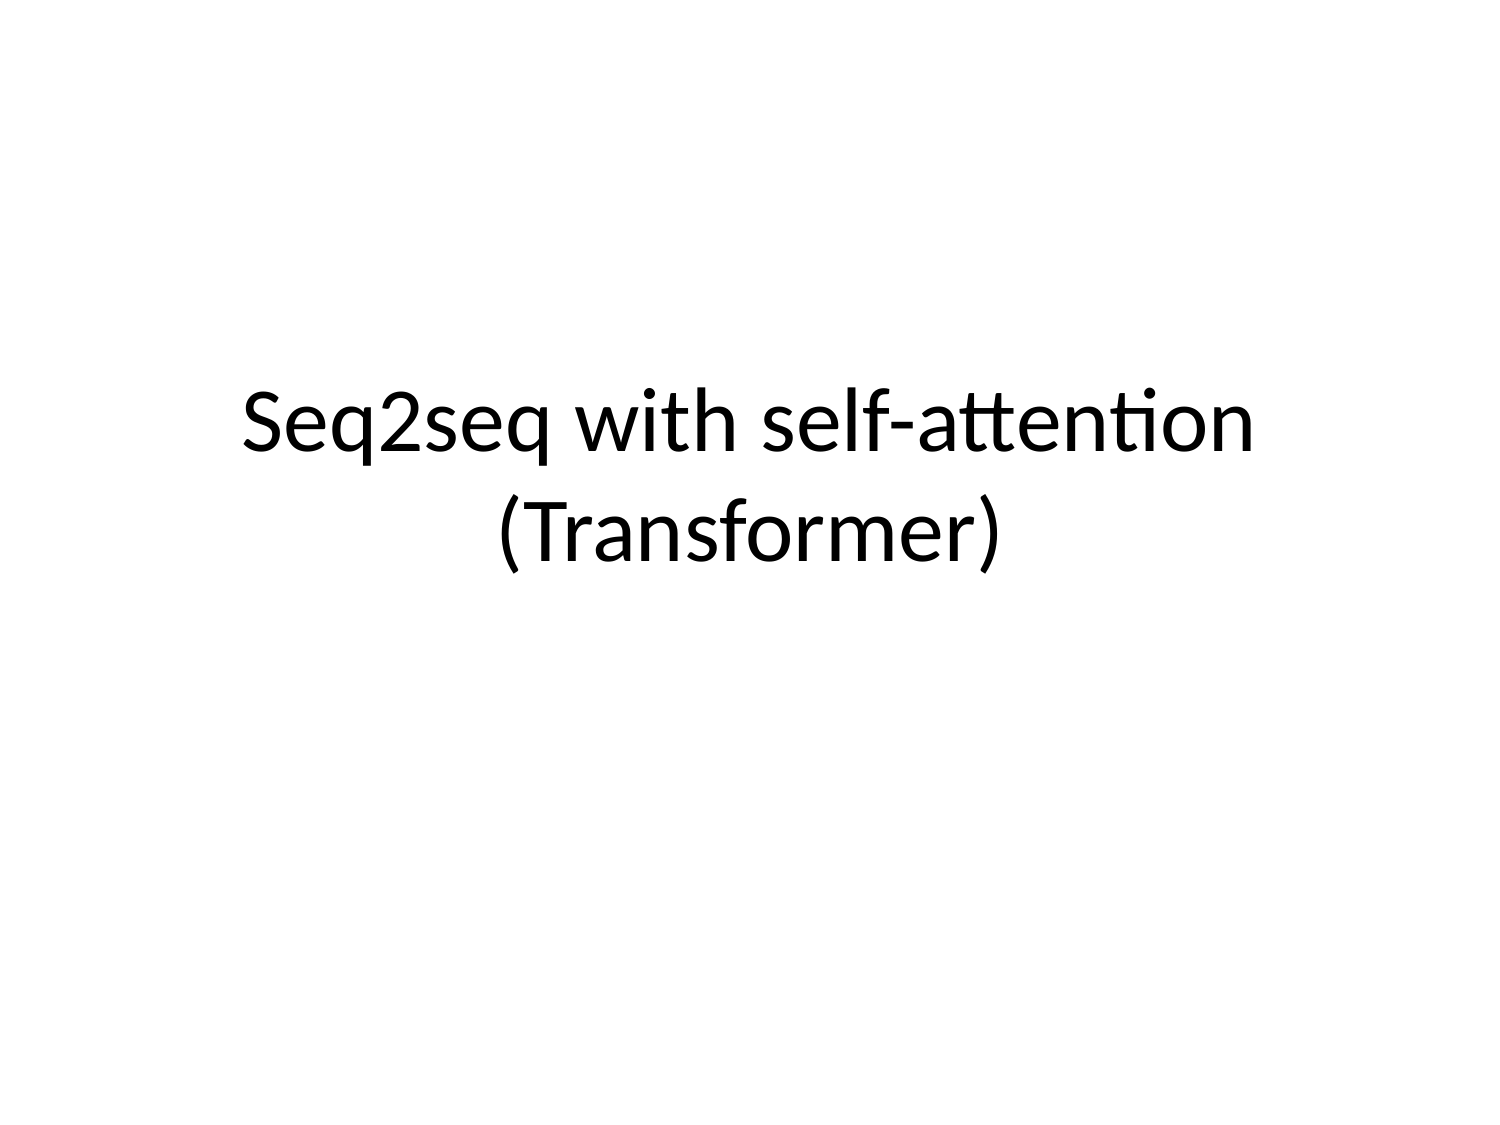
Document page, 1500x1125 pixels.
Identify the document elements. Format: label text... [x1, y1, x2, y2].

title Seq2seq with self-attention (Transformer) [112, 349, 1388, 591]
